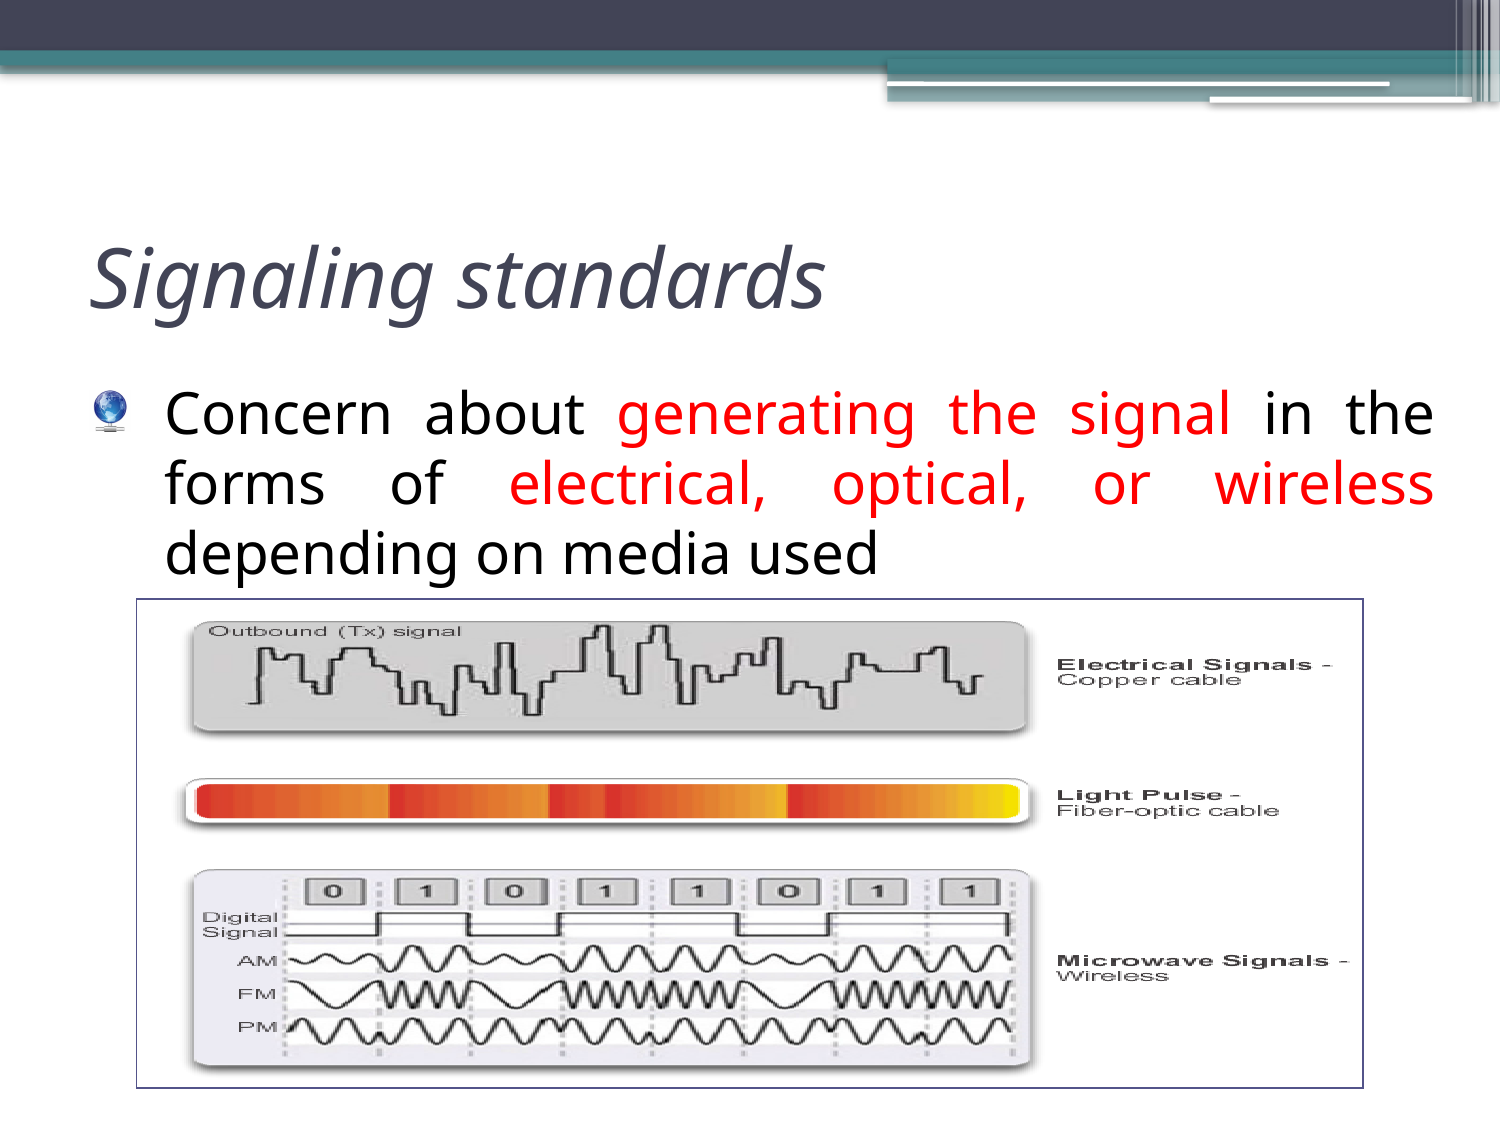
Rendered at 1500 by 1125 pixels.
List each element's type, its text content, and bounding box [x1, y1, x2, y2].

title Signaling standards [75, 187, 1425, 363]
picture [137, 599, 1363, 1088]
list Concern about generating the signal in the forms of electrical, optical, or wireless depending on media used [75, 368, 1450, 1079]
picture [89, 390, 131, 432]
